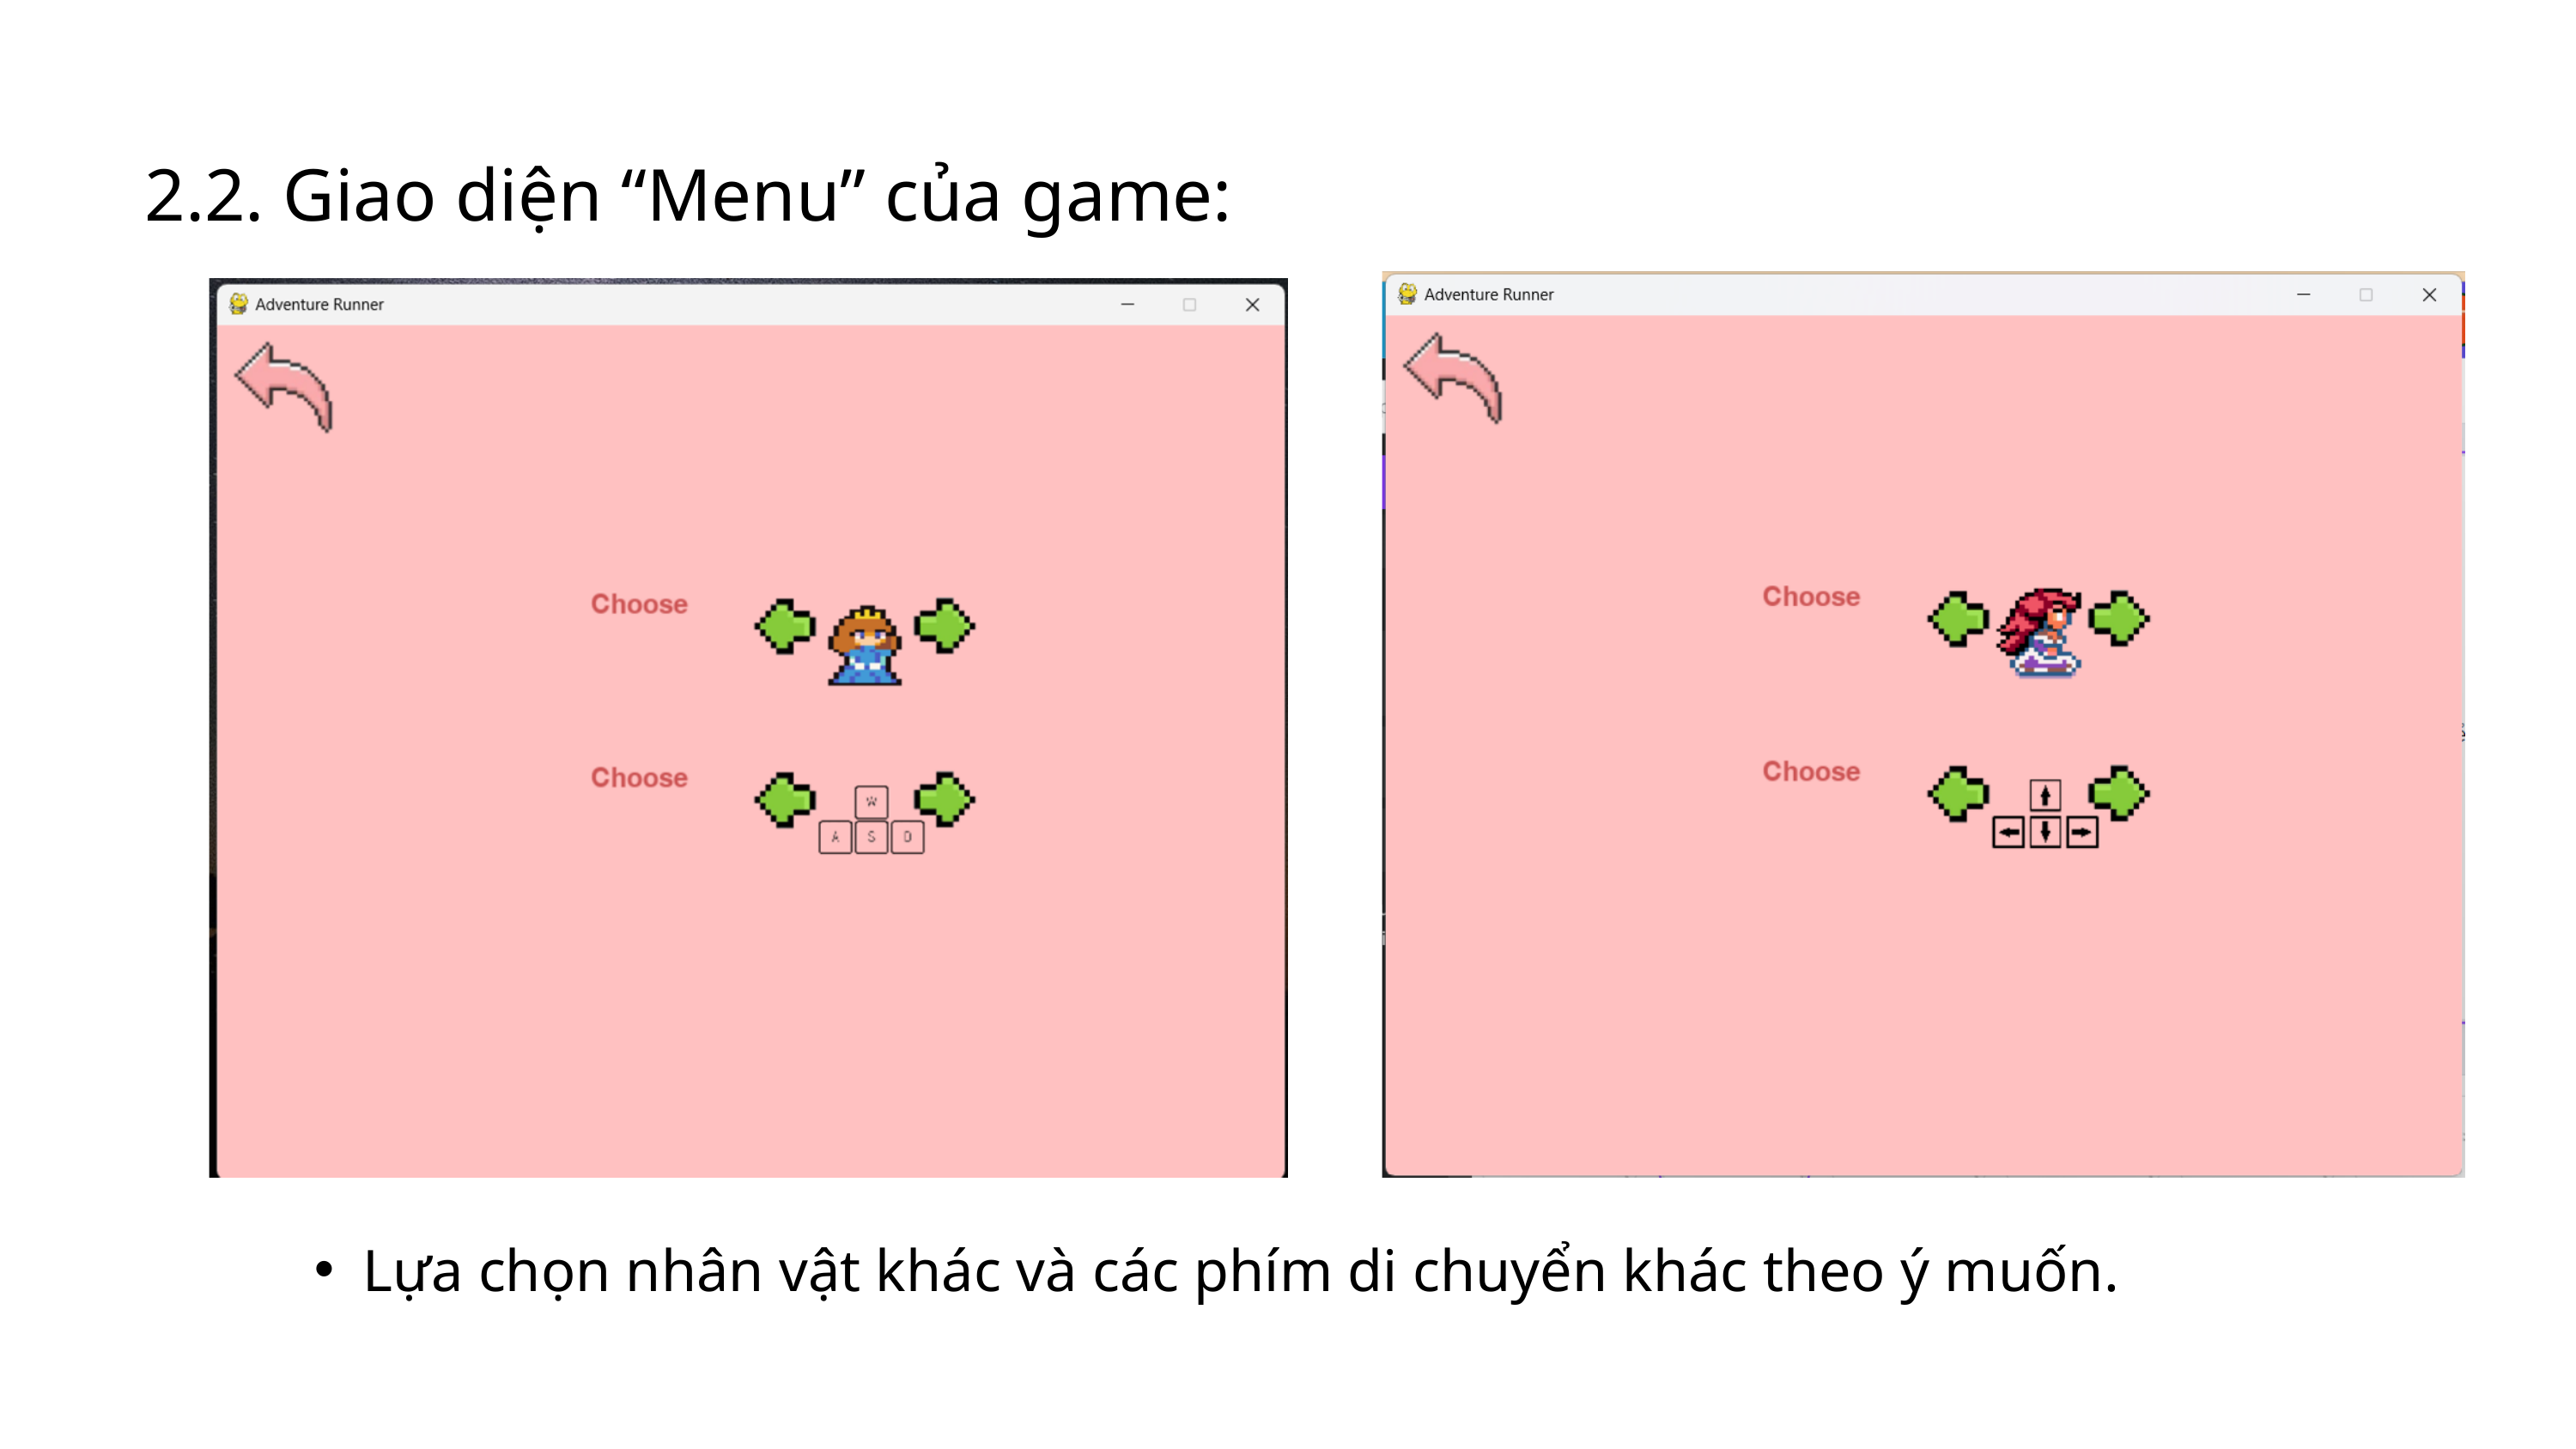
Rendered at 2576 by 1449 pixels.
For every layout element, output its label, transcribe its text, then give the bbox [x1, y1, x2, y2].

text_box [1382, 271, 2466, 1178]
text_box Lựa chọn nhân vật khác và các phím di chuyển khác theo ý muốn. [265, 1222, 2311, 1383]
text_box [209, 278, 1289, 1178]
text_box 2.2. Giao diện “Menu” của game: [144, 135, 1579, 236]
